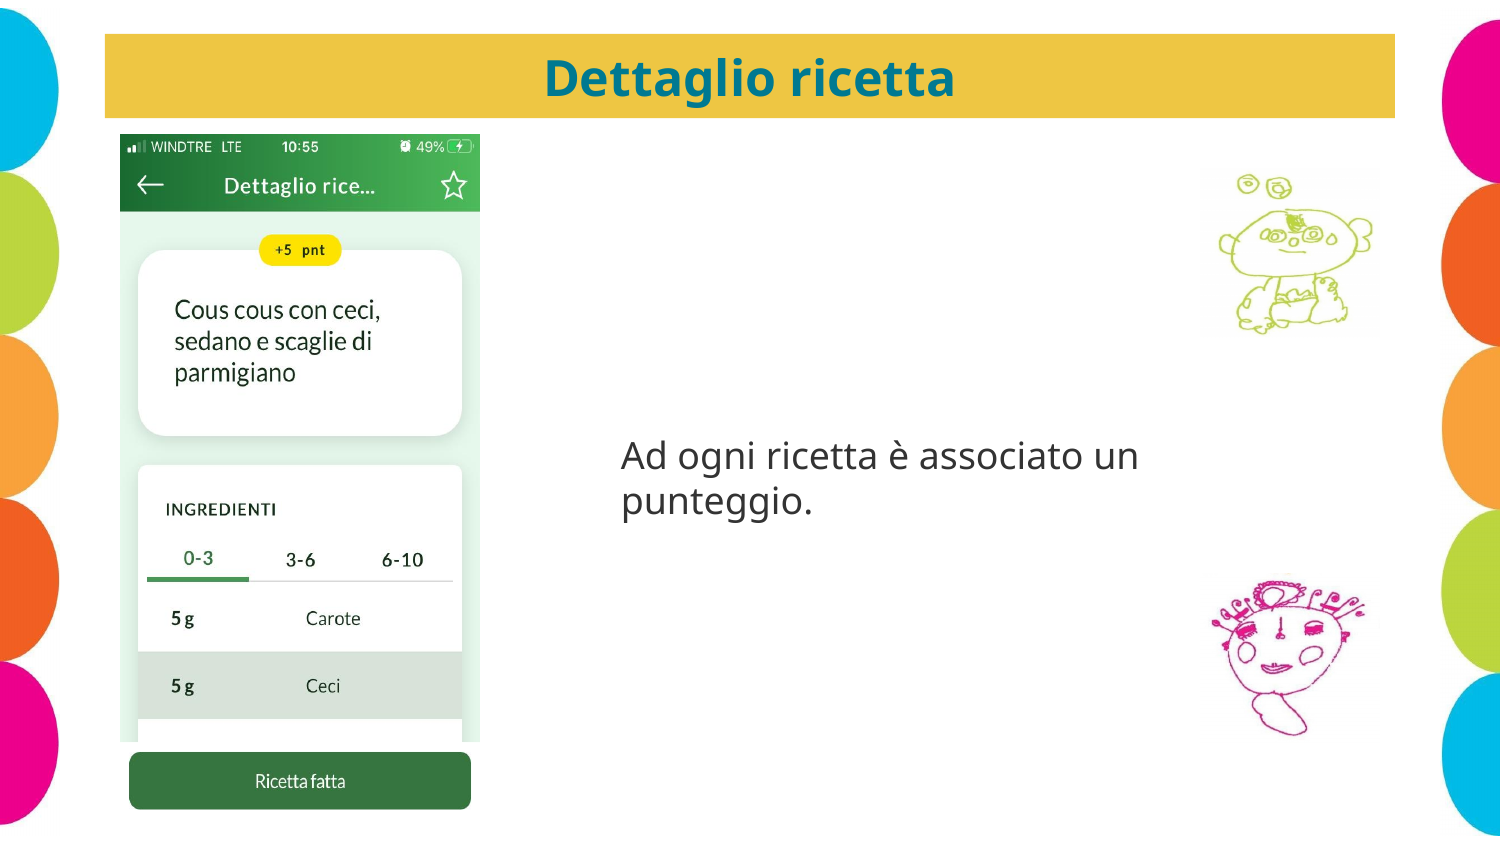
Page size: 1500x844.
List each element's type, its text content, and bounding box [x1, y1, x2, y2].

text_box [104, 33, 1395, 119]
picture [119, 134, 480, 819]
picture [0, 8, 60, 836]
text_box Ad ogni ricetta è associato un punteggio. [599, 135, 1275, 819]
picture [1199, 573, 1380, 743]
picture [1199, 168, 1380, 338]
picture [1439, 8, 1500, 836]
text_box Dettaglio ricetta [119, 42, 1380, 110]
